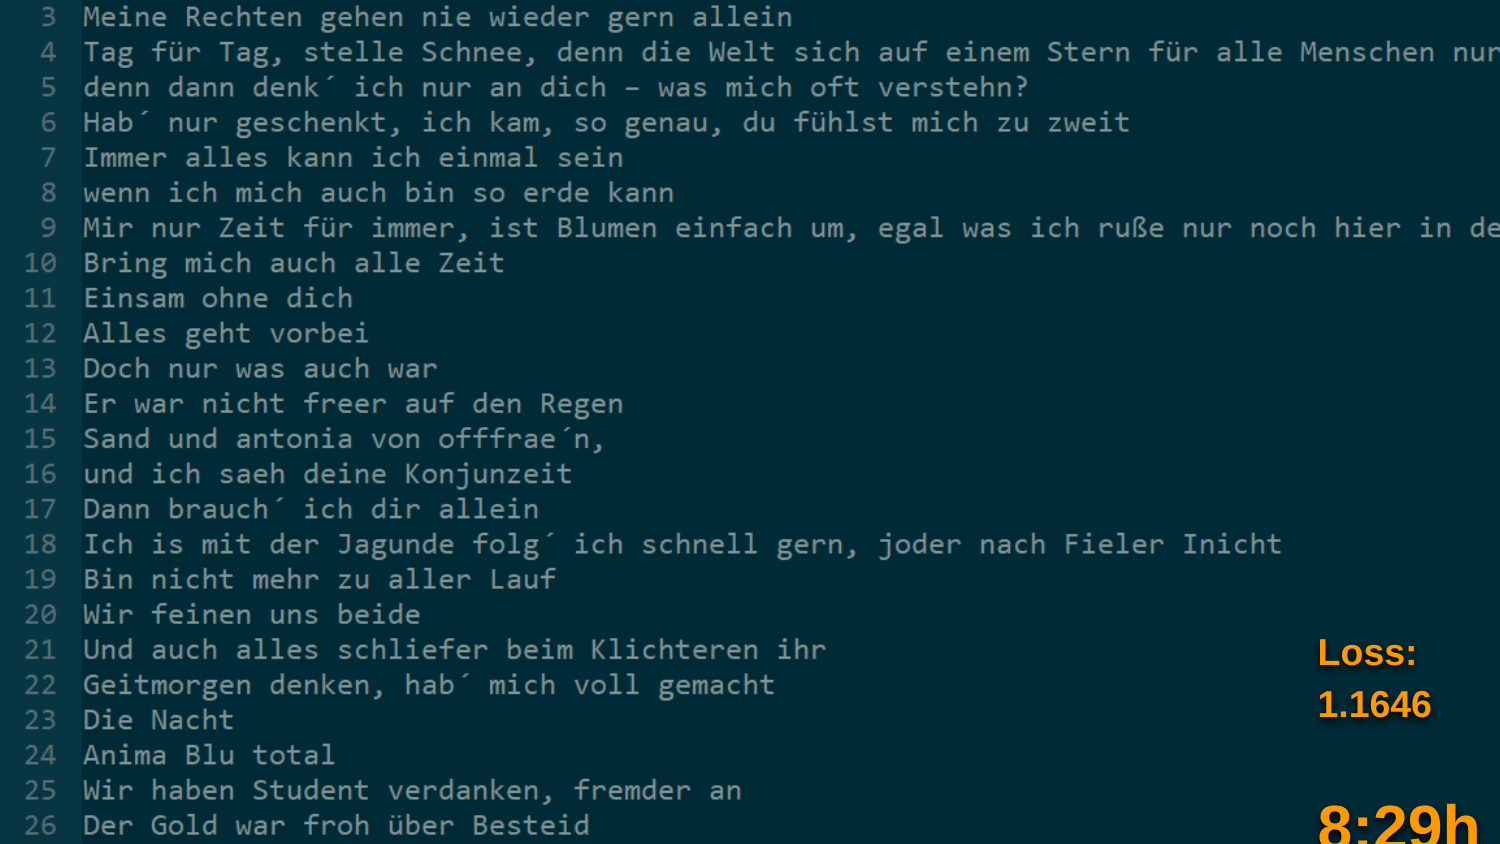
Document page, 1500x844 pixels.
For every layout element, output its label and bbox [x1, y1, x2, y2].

picture [0, 0, 80, 844]
picture [187, 814, 200, 834]
picture [1015, 540, 1027, 553]
picture [220, 680, 233, 694]
picture [541, 434, 555, 448]
picture [355, 399, 369, 412]
picture [170, 364, 183, 377]
picture [1083, 540, 1095, 553]
picture [375, 691, 382, 699]
picture [695, 12, 707, 26]
picture [238, 645, 250, 659]
picture [152, 41, 167, 61]
picture [270, 751, 285, 764]
picture [677, 640, 690, 659]
picture [84, 7, 100, 26]
picture [1201, 223, 1214, 237]
picture [407, 540, 419, 553]
picture [643, 118, 656, 131]
picture [457, 645, 470, 659]
picture [204, 504, 217, 518]
picture [694, 540, 707, 553]
picture [221, 540, 233, 553]
picture [120, 610, 132, 623]
picture [85, 816, 100, 834]
picture [305, 434, 318, 448]
picture [947, 77, 960, 96]
picture [644, 540, 656, 553]
picture [288, 568, 301, 588]
picture [255, 153, 267, 166]
picture [136, 357, 149, 377]
picture [440, 153, 453, 166]
picture [508, 575, 521, 588]
picture [322, 364, 335, 377]
picture [439, 639, 454, 659]
picture [186, 329, 201, 349]
picture [407, 504, 419, 518]
picture [509, 434, 521, 448]
picture [761, 223, 773, 237]
picture [694, 118, 707, 131]
picture [591, 118, 606, 131]
picture [85, 42, 99, 61]
picture [491, 111, 504, 131]
picture [660, 188, 673, 202]
picture [508, 639, 521, 659]
picture [119, 715, 132, 729]
picture [204, 182, 217, 202]
picture [272, 364, 284, 377]
picture [880, 540, 890, 560]
picture [103, 399, 115, 412]
picture [593, 786, 605, 799]
picture [526, 434, 538, 448]
picture [306, 504, 318, 518]
picture [306, 575, 318, 588]
picture [390, 76, 402, 96]
picture [136, 258, 149, 272]
picture [541, 76, 555, 96]
picture [559, 218, 572, 237]
picture [255, 188, 267, 202]
picture [339, 188, 352, 202]
picture [745, 223, 757, 237]
picture [475, 645, 487, 659]
picture [254, 7, 267, 26]
picture [796, 47, 808, 61]
picture [220, 710, 233, 729]
picture [424, 786, 436, 799]
picture [527, 58, 534, 66]
picture [154, 399, 166, 412]
picture [103, 258, 116, 272]
picture [120, 821, 132, 834]
picture [271, 188, 283, 202]
picture [576, 83, 587, 96]
picture [440, 674, 453, 694]
picture [745, 83, 757, 96]
picture [339, 498, 352, 518]
picture [102, 821, 115, 834]
picture [102, 118, 115, 131]
picture [1353, 47, 1366, 61]
picture [372, 113, 385, 131]
picture [85, 640, 98, 659]
picture [153, 12, 166, 26]
picture [322, 294, 334, 307]
picture [287, 329, 302, 342]
picture [221, 287, 233, 307]
picture [103, 322, 115, 342]
picture [610, 182, 622, 202]
picture [1049, 118, 1062, 131]
picture [388, 223, 436, 237]
picture [643, 779, 656, 799]
picture [389, 47, 403, 61]
picture [205, 258, 216, 272]
picture [374, 252, 385, 272]
picture [559, 821, 571, 834]
picture [406, 610, 419, 623]
picture [728, 786, 741, 799]
picture [322, 322, 335, 342]
picture [356, 357, 369, 377]
picture [846, 111, 859, 131]
picture [102, 680, 115, 694]
picture [423, 645, 436, 659]
picture [305, 47, 318, 61]
picture [558, 464, 571, 483]
picture [288, 258, 301, 272]
picture [136, 504, 149, 518]
picture [305, 680, 318, 694]
picture [187, 153, 200, 166]
picture [778, 76, 791, 96]
picture [543, 796, 551, 804]
picture [525, 786, 538, 799]
picture [373, 610, 386, 623]
picture [101, 153, 133, 166]
picture [322, 744, 335, 764]
picture [778, 540, 792, 560]
picture [795, 111, 809, 131]
picture [440, 540, 453, 553]
picture [829, 111, 842, 131]
picture [203, 680, 218, 700]
picture [508, 680, 521, 694]
picture [459, 234, 466, 242]
picture [204, 364, 217, 377]
picture [339, 603, 352, 623]
picture [221, 258, 232, 272]
picture [356, 814, 369, 834]
picture [407, 182, 419, 202]
picture [576, 217, 588, 237]
picture [644, 12, 656, 26]
picture [712, 128, 720, 136]
picture [848, 234, 855, 242]
picture [305, 751, 318, 764]
picture [390, 12, 402, 26]
picture [423, 533, 436, 553]
picture [1252, 223, 1265, 237]
picture [965, 47, 977, 61]
picture [1387, 41, 1400, 61]
picture [474, 469, 487, 483]
picture [339, 534, 350, 553]
picture [339, 118, 352, 131]
picture [1235, 41, 1247, 61]
picture [643, 188, 656, 202]
picture [490, 680, 505, 694]
picture [103, 434, 115, 448]
picture [390, 821, 402, 834]
picture [1082, 118, 1096, 131]
picture [474, 816, 487, 834]
picture [287, 434, 302, 448]
picture [456, 428, 471, 448]
picture [407, 568, 419, 588]
picture [1455, 47, 1467, 61]
picture [236, 364, 252, 377]
picture [745, 674, 757, 694]
picture [761, 83, 773, 96]
picture [238, 294, 250, 307]
picture [203, 12, 217, 26]
picture [1336, 217, 1349, 237]
picture [998, 118, 1011, 131]
picture [1149, 41, 1164, 61]
picture [322, 118, 335, 131]
picture [558, 41, 572, 61]
picture [119, 294, 132, 307]
picture [745, 41, 757, 61]
picture [914, 223, 926, 237]
picture [457, 258, 470, 272]
picture [559, 153, 571, 166]
picture [508, 83, 521, 96]
picture [543, 188, 555, 202]
picture [153, 258, 167, 278]
picture [204, 146, 216, 166]
picture [727, 645, 741, 659]
picture [745, 533, 757, 553]
picture [440, 779, 453, 799]
picture [474, 47, 487, 61]
picture [305, 814, 319, 834]
picture [153, 751, 166, 764]
picture [339, 12, 352, 26]
picture [271, 639, 284, 659]
picture [288, 645, 301, 659]
picture [678, 786, 690, 799]
picture [322, 504, 334, 518]
picture [373, 83, 384, 96]
picture [659, 83, 674, 96]
picture [625, 786, 640, 799]
picture [525, 504, 538, 518]
picture [135, 751, 150, 764]
picture [153, 294, 184, 307]
picture [406, 786, 419, 799]
picture [1235, 540, 1246, 553]
picture [253, 575, 284, 588]
picture [221, 12, 232, 26]
picture [795, 639, 808, 659]
picture [963, 223, 978, 237]
picture [1018, 76, 1027, 90]
picture [543, 128, 551, 136]
picture [709, 42, 741, 61]
picture [305, 76, 318, 96]
picture [103, 786, 115, 799]
picture [439, 434, 454, 448]
picture [254, 498, 267, 518]
picture [509, 504, 521, 518]
picture [103, 294, 115, 307]
picture [339, 329, 352, 342]
picture [508, 223, 521, 237]
picture [424, 188, 436, 202]
picture [608, 223, 639, 237]
picture [558, 182, 572, 202]
picture [185, 258, 201, 272]
picture [542, 674, 555, 694]
picture [779, 645, 791, 659]
picture [356, 6, 369, 26]
picture [221, 469, 233, 483]
picture [1252, 533, 1265, 553]
picture [1032, 533, 1045, 553]
picture [237, 223, 250, 237]
picture [407, 434, 419, 448]
picture [120, 751, 132, 764]
picture [423, 42, 436, 61]
picture [423, 469, 437, 483]
picture [710, 540, 724, 553]
picture [829, 540, 842, 553]
picture [85, 359, 116, 377]
picture [1370, 223, 1383, 237]
picture [85, 113, 98, 131]
picture [204, 639, 217, 659]
picture [558, 12, 572, 26]
picture [136, 188, 149, 202]
picture [390, 575, 402, 588]
picture [559, 83, 571, 96]
picture [508, 47, 521, 61]
picture [355, 781, 368, 799]
picture [136, 153, 149, 166]
picture [187, 715, 198, 729]
picture [896, 223, 911, 243]
picture [339, 645, 352, 659]
picture [120, 786, 132, 799]
picture [947, 118, 959, 131]
picture [441, 223, 453, 237]
picture [390, 639, 402, 659]
picture [474, 786, 487, 799]
picture [288, 146, 301, 166]
picture [288, 12, 301, 26]
picture [627, 188, 639, 202]
picture [136, 675, 149, 694]
picture [424, 568, 436, 588]
picture [187, 463, 200, 483]
picture [490, 540, 505, 553]
picture [102, 645, 115, 659]
picture [389, 434, 404, 448]
picture [508, 786, 521, 799]
picture [170, 645, 183, 659]
picture [86, 394, 97, 412]
picture [238, 47, 250, 61]
picture [204, 568, 217, 588]
picture [339, 153, 352, 166]
picture [1100, 118, 1112, 131]
picture [744, 111, 757, 131]
picture [119, 463, 132, 483]
picture [169, 76, 183, 96]
picture [203, 329, 217, 342]
picture [541, 821, 555, 834]
picture [391, 252, 402, 272]
picture [711, 223, 724, 237]
picture [154, 645, 166, 659]
picture [761, 675, 774, 694]
picture [254, 393, 267, 412]
picture [762, 118, 774, 131]
picture [374, 41, 385, 61]
picture [1150, 223, 1163, 237]
picture [204, 709, 217, 729]
picture [170, 715, 183, 729]
picture [627, 674, 639, 694]
picture [998, 83, 1011, 96]
picture [187, 188, 198, 202]
picture [423, 399, 436, 412]
picture [474, 392, 487, 412]
picture [828, 76, 843, 96]
picture [457, 111, 470, 131]
picture [254, 469, 267, 483]
picture [879, 113, 892, 131]
picture [119, 47, 133, 67]
picture [85, 253, 98, 272]
picture [424, 118, 436, 131]
picture [304, 392, 319, 412]
picture [152, 816, 166, 834]
picture [440, 47, 452, 61]
picture [271, 329, 284, 342]
picture [271, 781, 284, 799]
picture [288, 83, 301, 96]
picture [795, 540, 808, 553]
picture [406, 258, 419, 272]
picture [930, 540, 943, 553]
picture [407, 364, 419, 377]
picture [203, 786, 217, 799]
picture [187, 434, 200, 448]
picture [339, 469, 352, 483]
picture [491, 779, 504, 799]
picture [1219, 223, 1231, 237]
picture [508, 153, 521, 166]
picture [1336, 47, 1349, 61]
picture [592, 640, 605, 659]
picture [339, 575, 352, 588]
picture [254, 76, 267, 96]
picture [1315, 804, 1482, 844]
picture [238, 680, 250, 694]
picture [1353, 223, 1366, 237]
picture [694, 645, 707, 659]
picture [712, 645, 724, 659]
picture [272, 821, 284, 834]
picture [490, 153, 505, 166]
picture [643, 41, 656, 61]
picture [306, 294, 318, 307]
picture [323, 399, 335, 412]
picture [322, 42, 335, 61]
picture [236, 188, 252, 202]
picture [541, 6, 555, 26]
picture [473, 533, 488, 553]
picture [322, 469, 335, 483]
picture [595, 445, 601, 453]
picture [254, 294, 267, 307]
picture [912, 118, 928, 131]
picture [389, 603, 402, 623]
picture [153, 779, 166, 799]
picture [440, 469, 453, 483]
picture [221, 146, 233, 166]
picture [171, 399, 183, 412]
picture [981, 47, 994, 61]
picture [221, 751, 233, 764]
picture [728, 533, 740, 553]
picture [255, 223, 267, 237]
picture [1116, 223, 1129, 237]
picture [457, 12, 470, 26]
picture [728, 6, 740, 26]
picture [102, 540, 114, 553]
picture [322, 674, 335, 694]
picture [423, 12, 436, 26]
picture [931, 118, 943, 131]
picture [254, 118, 267, 131]
picture [761, 42, 774, 61]
picture [255, 821, 267, 834]
picture [119, 364, 131, 377]
picture [474, 188, 487, 202]
picture [187, 645, 198, 659]
picture [491, 504, 504, 518]
picture [493, 570, 504, 588]
picture [306, 329, 318, 342]
picture [525, 469, 538, 483]
picture [271, 674, 284, 694]
picture [237, 153, 250, 166]
picture [388, 364, 404, 377]
picture [305, 111, 318, 131]
picture [711, 680, 724, 694]
picture [475, 258, 487, 272]
picture [660, 118, 673, 131]
picture [372, 469, 386, 483]
picture [491, 223, 504, 237]
picture [136, 83, 149, 96]
picture [982, 223, 994, 237]
picture [220, 570, 233, 588]
picture [372, 540, 387, 560]
picture [1167, 47, 1180, 61]
picture [271, 394, 284, 412]
picture [86, 148, 98, 166]
picture [609, 786, 622, 799]
picture [423, 821, 436, 834]
picture [237, 399, 249, 412]
picture [153, 223, 166, 237]
picture [304, 217, 319, 237]
picture [153, 603, 167, 623]
picture [204, 610, 217, 623]
picture [237, 324, 250, 342]
picture [85, 499, 100, 518]
picture [407, 464, 419, 483]
picture [84, 780, 100, 799]
picture [153, 575, 166, 588]
picture [1117, 533, 1129, 553]
picture [557, 645, 573, 659]
picture [1489, 47, 1500, 61]
picture [85, 570, 98, 588]
picture [525, 12, 538, 26]
picture [288, 745, 301, 764]
picture [170, 469, 181, 483]
picture [356, 111, 369, 131]
picture [119, 322, 132, 342]
picture [154, 153, 166, 166]
picture [170, 498, 183, 518]
picture [221, 399, 233, 412]
picture [339, 47, 352, 61]
picture [220, 610, 233, 623]
picture [170, 610, 183, 623]
picture [677, 680, 708, 694]
picture [322, 153, 335, 166]
picture [1014, 47, 1029, 61]
picture [440, 504, 453, 518]
picture [136, 329, 149, 342]
picture [1315, 640, 1418, 674]
picture [458, 575, 470, 588]
picture [102, 188, 115, 202]
picture [1066, 217, 1079, 237]
picture [490, 12, 505, 26]
picture [1218, 540, 1231, 553]
picture [85, 76, 98, 96]
picture [626, 12, 639, 26]
picture [711, 6, 723, 26]
picture [440, 188, 453, 202]
picture [762, 12, 774, 26]
picture [592, 399, 605, 412]
picture [119, 83, 132, 96]
picture [187, 745, 200, 764]
picture [119, 575, 132, 588]
picture [475, 498, 487, 518]
picture [609, 12, 623, 32]
picture [169, 821, 184, 834]
picture [322, 252, 335, 272]
picture [440, 575, 453, 588]
picture [187, 610, 200, 623]
picture [356, 680, 369, 694]
picture [255, 364, 267, 377]
picture [576, 540, 588, 553]
picture [305, 779, 318, 799]
picture [931, 217, 943, 237]
picture [1268, 223, 1297, 237]
picture [220, 218, 233, 237]
picture [1201, 540, 1214, 553]
picture [86, 288, 97, 307]
picture [188, 504, 200, 518]
picture [491, 399, 504, 412]
picture [610, 674, 622, 694]
picture [204, 744, 216, 764]
picture [813, 47, 825, 61]
picture [340, 434, 352, 448]
picture [491, 253, 504, 272]
picture [575, 680, 589, 694]
picture [339, 786, 352, 799]
picture [558, 399, 572, 412]
picture [84, 675, 98, 694]
picture [508, 118, 539, 131]
picture [610, 639, 622, 659]
picture [120, 12, 132, 26]
picture [458, 498, 470, 518]
picture [1388, 223, 1400, 237]
picture [84, 745, 99, 764]
picture [170, 188, 183, 202]
picture [1184, 223, 1197, 237]
picture [391, 128, 399, 136]
picture [964, 111, 977, 131]
picture [338, 821, 353, 834]
picture [305, 645, 318, 659]
picture [726, 83, 742, 96]
picture [947, 47, 960, 61]
picture [491, 83, 504, 96]
picture [203, 814, 217, 834]
picture [694, 83, 707, 96]
picture [541, 568, 556, 588]
picture [439, 392, 454, 412]
picture [220, 42, 234, 61]
picture [1116, 113, 1129, 131]
picture [407, 814, 419, 834]
picture [1133, 217, 1146, 237]
picture [339, 399, 352, 412]
picture [407, 645, 419, 659]
picture [525, 680, 536, 694]
picture [288, 680, 301, 694]
picture [170, 540, 183, 553]
picture [356, 258, 369, 272]
picture [119, 533, 132, 553]
picture [828, 223, 843, 237]
picture [829, 47, 841, 61]
picture [170, 434, 183, 448]
picture [660, 786, 673, 799]
picture [153, 469, 166, 483]
picture [204, 399, 217, 412]
picture [592, 153, 605, 166]
picture [288, 540, 301, 553]
picture [187, 364, 200, 377]
picture [1421, 47, 1434, 61]
picture [238, 6, 250, 26]
picture [474, 153, 487, 166]
picture [86, 534, 98, 553]
picture [609, 47, 622, 61]
picture [271, 429, 284, 448]
picture [390, 540, 402, 553]
picture [356, 188, 367, 202]
picture [811, 83, 826, 96]
picture [271, 610, 284, 623]
picture [1421, 223, 1433, 237]
picture [575, 814, 588, 834]
picture [170, 786, 183, 799]
picture [1065, 118, 1080, 131]
picture [592, 680, 606, 694]
picture [575, 47, 588, 61]
picture [879, 223, 893, 237]
picture [1082, 47, 1096, 61]
picture [660, 540, 672, 553]
picture [524, 188, 538, 202]
picture [490, 428, 505, 448]
picture [306, 540, 318, 553]
picture [848, 550, 855, 558]
picture [458, 83, 470, 96]
picture [170, 47, 183, 61]
picture [813, 540, 825, 553]
picture [423, 83, 436, 96]
picture [85, 469, 98, 483]
picture [575, 188, 588, 202]
picture [1048, 42, 1062, 61]
picture [1015, 118, 1028, 131]
picture [998, 223, 1011, 237]
picture [457, 786, 470, 799]
picture [542, 645, 554, 659]
picture [524, 816, 537, 834]
picture [1067, 534, 1077, 553]
picture [373, 153, 386, 166]
picture [102, 469, 115, 483]
picture [323, 821, 335, 834]
picture [103, 223, 115, 237]
picture [254, 47, 268, 67]
picture [1302, 217, 1315, 237]
picture [812, 223, 825, 237]
picture [1318, 690, 1435, 726]
picture [998, 540, 1011, 553]
picture [643, 645, 655, 659]
picture [288, 118, 300, 131]
picture [914, 83, 927, 96]
picture [726, 217, 742, 237]
picture [103, 504, 115, 518]
picture [136, 294, 149, 307]
picture [271, 463, 284, 483]
picture [845, 77, 859, 96]
picture [103, 715, 115, 729]
picture [457, 41, 470, 61]
picture [711, 786, 724, 799]
picture [120, 680, 132, 694]
picture [1218, 47, 1231, 61]
picture [677, 83, 690, 96]
picture [221, 322, 233, 342]
picture [85, 429, 98, 448]
picture [457, 469, 468, 489]
picture [1100, 47, 1113, 61]
picture [1472, 47, 1484, 61]
picture [170, 575, 183, 588]
picture [187, 7, 200, 26]
picture [136, 12, 149, 26]
picture [524, 218, 537, 237]
picture [457, 153, 470, 166]
picture [204, 83, 217, 96]
picture [491, 469, 504, 483]
picture [1471, 217, 1484, 237]
picture [491, 821, 504, 834]
picture [643, 223, 656, 237]
picture [187, 779, 200, 799]
picture [1099, 540, 1112, 553]
picture [237, 118, 252, 138]
picture [288, 287, 301, 307]
picture [102, 575, 115, 588]
picture [339, 680, 352, 694]
picture [440, 253, 453, 272]
picture [592, 47, 605, 61]
picture [305, 610, 318, 623]
picture [473, 428, 488, 448]
picture [1268, 47, 1281, 61]
picture [305, 153, 318, 166]
picture [373, 182, 386, 202]
picture [323, 188, 335, 202]
picture [120, 258, 132, 272]
picture [372, 434, 386, 448]
picture [221, 83, 233, 96]
picture [728, 680, 739, 694]
picture [745, 645, 757, 659]
picture [677, 223, 690, 237]
picture [1370, 47, 1382, 61]
picture [271, 12, 284, 26]
picture [120, 223, 132, 237]
picture [407, 146, 419, 166]
picture [576, 434, 588, 448]
picture [660, 12, 673, 26]
picture [525, 575, 538, 588]
picture [237, 504, 249, 518]
picture [188, 680, 200, 694]
picture [153, 540, 166, 553]
picture [152, 680, 184, 694]
picture [272, 118, 284, 131]
picture [1032, 223, 1045, 237]
picture [356, 41, 368, 61]
picture [508, 821, 521, 834]
picture [542, 394, 555, 412]
picture [525, 645, 538, 659]
picture [661, 47, 673, 61]
picture [356, 645, 367, 659]
picture [609, 533, 622, 553]
picture [592, 76, 605, 96]
picture [1065, 42, 1078, 61]
picture [660, 639, 673, 659]
picture [1116, 47, 1129, 61]
picture [119, 111, 132, 131]
picture [204, 118, 217, 131]
picture [255, 639, 267, 659]
picture [981, 76, 994, 96]
picture [271, 218, 284, 237]
picture [677, 533, 690, 553]
picture [1185, 47, 1197, 61]
picture [609, 153, 622, 166]
picture [1438, 223, 1450, 237]
picture [236, 821, 252, 834]
picture [626, 118, 640, 138]
picture [998, 47, 1011, 61]
picture [694, 223, 707, 237]
picture [542, 469, 554, 483]
picture [813, 645, 825, 659]
picture [202, 540, 218, 553]
picture [119, 188, 132, 202]
picture [237, 534, 250, 553]
picture [490, 188, 505, 202]
picture [356, 575, 369, 588]
picture [272, 258, 284, 272]
picture [170, 223, 183, 237]
picture [897, 41, 928, 61]
picture [102, 610, 115, 623]
picture [1488, 223, 1500, 237]
picture [896, 83, 910, 96]
picture [238, 434, 250, 448]
picture [84, 188, 99, 202]
picture [356, 469, 369, 483]
picture [864, 118, 876, 131]
picture [1151, 540, 1163, 553]
picture [356, 329, 369, 342]
picture [441, 821, 453, 834]
picture [778, 12, 791, 26]
picture [356, 83, 368, 96]
picture [424, 364, 436, 377]
picture [188, 47, 200, 61]
picture [389, 786, 402, 799]
picture [744, 12, 758, 26]
picture [339, 287, 352, 307]
picture [187, 83, 200, 96]
picture [880, 83, 893, 96]
picture [305, 463, 318, 483]
picture [288, 610, 301, 623]
picture [1301, 42, 1332, 61]
picture [1049, 223, 1060, 237]
picture [356, 540, 369, 553]
picture [135, 399, 150, 412]
picture [896, 533, 926, 553]
picture [238, 469, 250, 483]
picture [273, 58, 280, 66]
picture [221, 786, 233, 799]
picture [254, 434, 267, 448]
picture [1100, 223, 1112, 237]
picture [576, 12, 589, 26]
picture [322, 434, 335, 448]
picture [187, 118, 200, 131]
picture [440, 83, 453, 96]
picture [305, 258, 317, 272]
picture [203, 294, 218, 307]
picture [1133, 540, 1146, 553]
picture [288, 182, 301, 202]
picture [203, 428, 217, 448]
picture [238, 610, 250, 623]
picture [119, 434, 132, 448]
picture [575, 399, 590, 419]
picture [372, 498, 386, 518]
picture [119, 504, 132, 518]
picture [373, 223, 385, 237]
picture [153, 710, 166, 729]
picture [660, 680, 674, 700]
picture [880, 47, 893, 61]
picture [508, 469, 521, 483]
picture [322, 12, 336, 32]
picture [374, 399, 386, 412]
picture [592, 540, 604, 553]
picture [373, 639, 386, 659]
picture [677, 118, 690, 131]
picture [390, 153, 401, 166]
picture [1185, 534, 1197, 553]
picture [948, 540, 960, 553]
picture [981, 540, 994, 553]
picture [508, 533, 521, 553]
picture [677, 47, 690, 61]
picture [102, 751, 115, 764]
picture [170, 118, 183, 131]
picture [508, 399, 521, 412]
picture [407, 674, 419, 694]
picture [355, 610, 369, 623]
picture [305, 364, 318, 377]
picture [288, 786, 301, 799]
picture [441, 12, 453, 26]
picture [609, 399, 622, 412]
picture [778, 217, 791, 237]
picture [812, 118, 825, 131]
picture [85, 710, 100, 729]
picture [188, 223, 200, 237]
picture [339, 364, 350, 377]
picture [254, 780, 267, 799]
picture [592, 223, 605, 237]
picture [1268, 534, 1281, 553]
picture [271, 533, 284, 553]
picture [626, 645, 639, 659]
picture [103, 47, 115, 61]
picture [390, 504, 402, 518]
picture [407, 399, 419, 412]
picture [221, 504, 233, 518]
picture [1253, 41, 1264, 61]
picture [102, 83, 115, 96]
picture [424, 680, 436, 694]
picture [254, 745, 267, 764]
picture [271, 83, 284, 96]
picture [136, 428, 149, 448]
picture [372, 12, 386, 26]
picture [508, 12, 521, 26]
picture [102, 12, 115, 26]
picture [322, 786, 335, 799]
picture [84, 605, 100, 623]
picture [340, 223, 352, 237]
picture [187, 575, 198, 588]
picture [846, 41, 859, 61]
picture [524, 540, 539, 560]
picture [525, 146, 538, 166]
picture [84, 323, 99, 342]
picture [576, 118, 588, 131]
picture [84, 218, 100, 237]
picture [491, 47, 504, 61]
picture [322, 223, 335, 237]
picture [119, 639, 132, 659]
picture [575, 779, 590, 799]
picture [154, 329, 166, 342]
picture [1403, 47, 1417, 61]
picture [931, 83, 943, 96]
picture [964, 83, 977, 96]
picture [575, 153, 588, 166]
picture [440, 118, 452, 131]
picture [238, 252, 250, 272]
